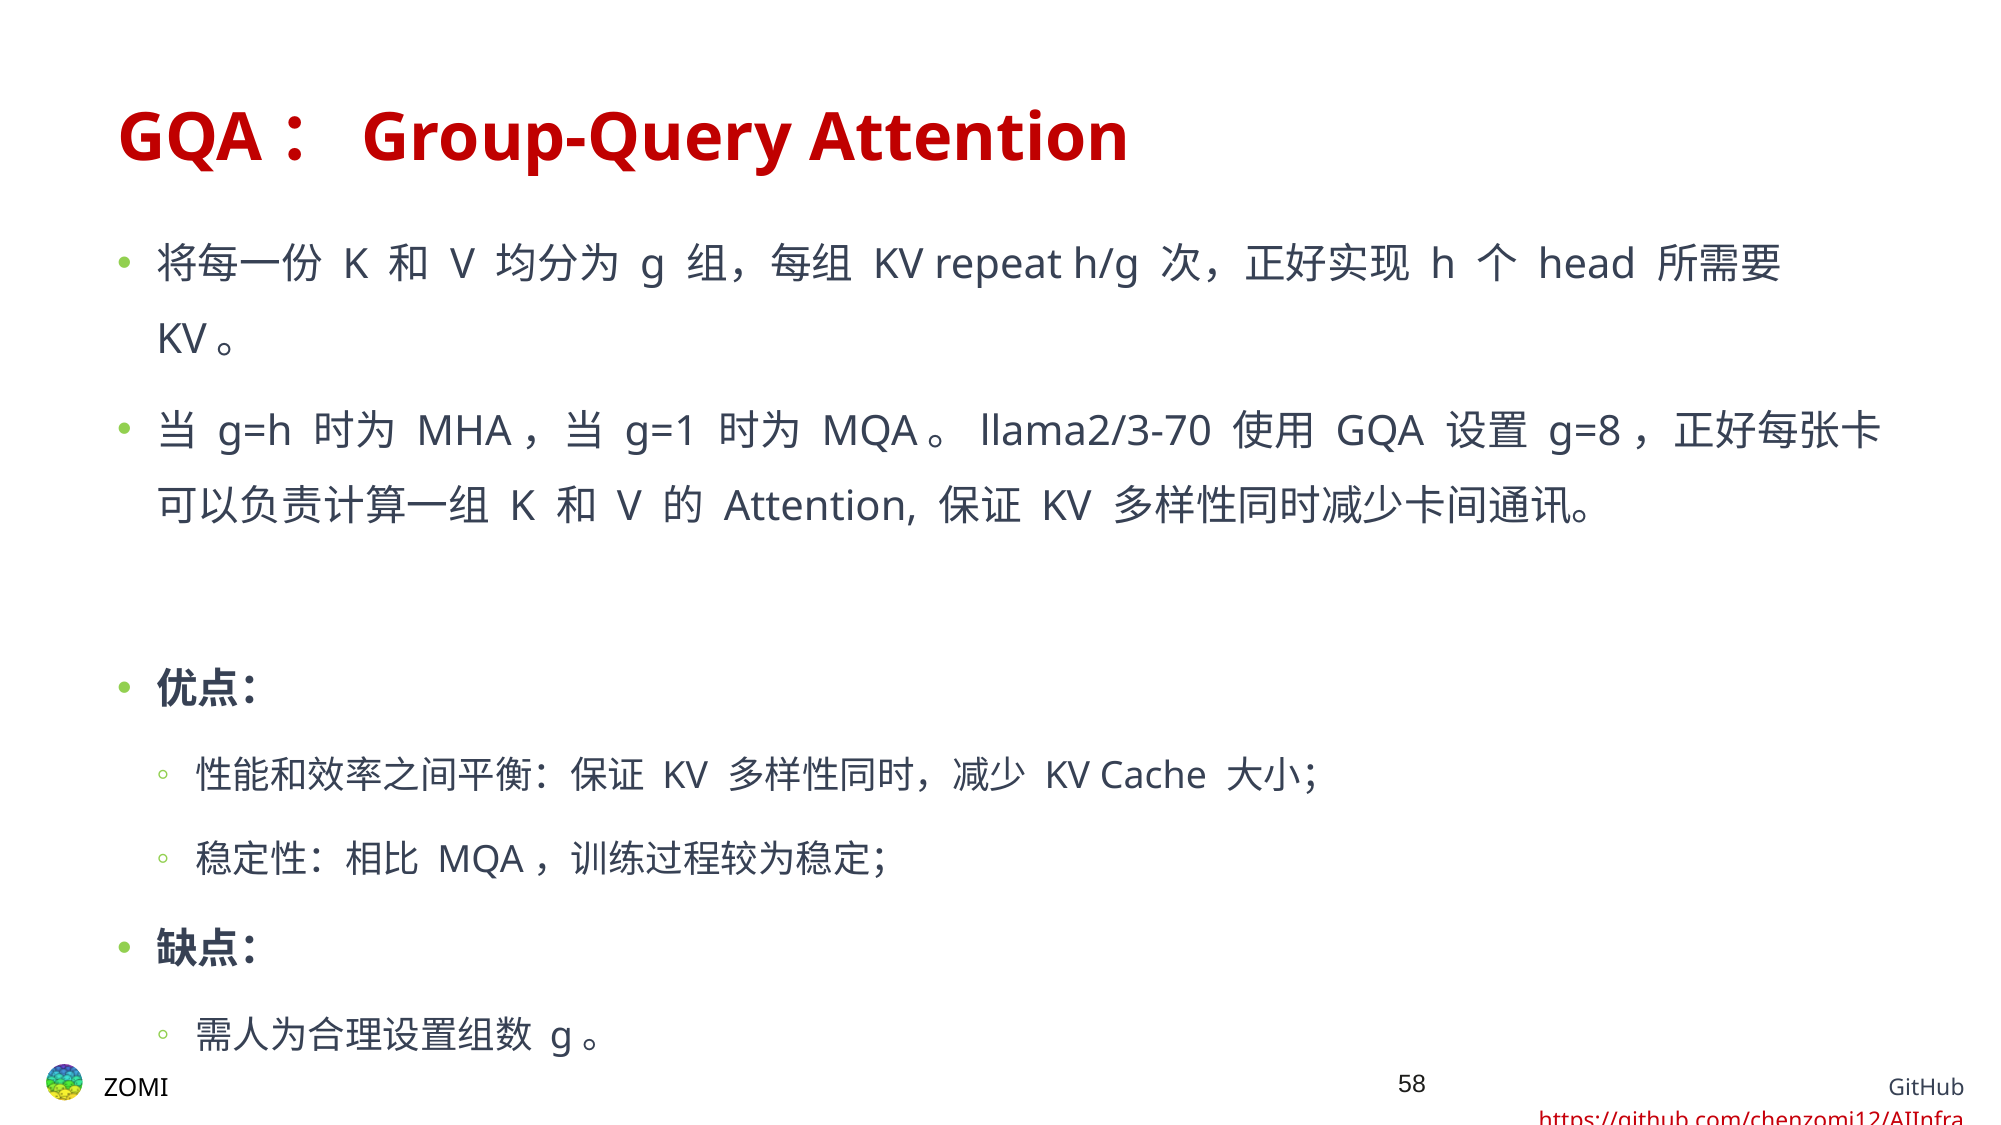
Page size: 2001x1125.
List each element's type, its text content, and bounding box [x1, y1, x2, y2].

picture [47, 1065, 82, 1100]
list 将每一份 K 和 V 均分为 g 组，每组 KV repeat h/g 次，正好实现 h 个 head 所需要 KV。 当 g=h 时为 MHA，当 g=1 时为 MQA。llama2/3-70 使用 GQA 设置 g=8，正好每张卡可以负责计算一组 K 和 V 的 Attention, 保证 KV 多样性同时减少卡间通讯。 优点： 性能和效率之间平衡：保证 KV 多样性同时，减少 KV Cache 大小； 稳定性：相比 MQA，训练过程较为稳定； 缺点： 需人为合理设置组数 g。 [102, 204, 1901, 1043]
title GQA：Group-Query Attention [102, 85, 1901, 183]
